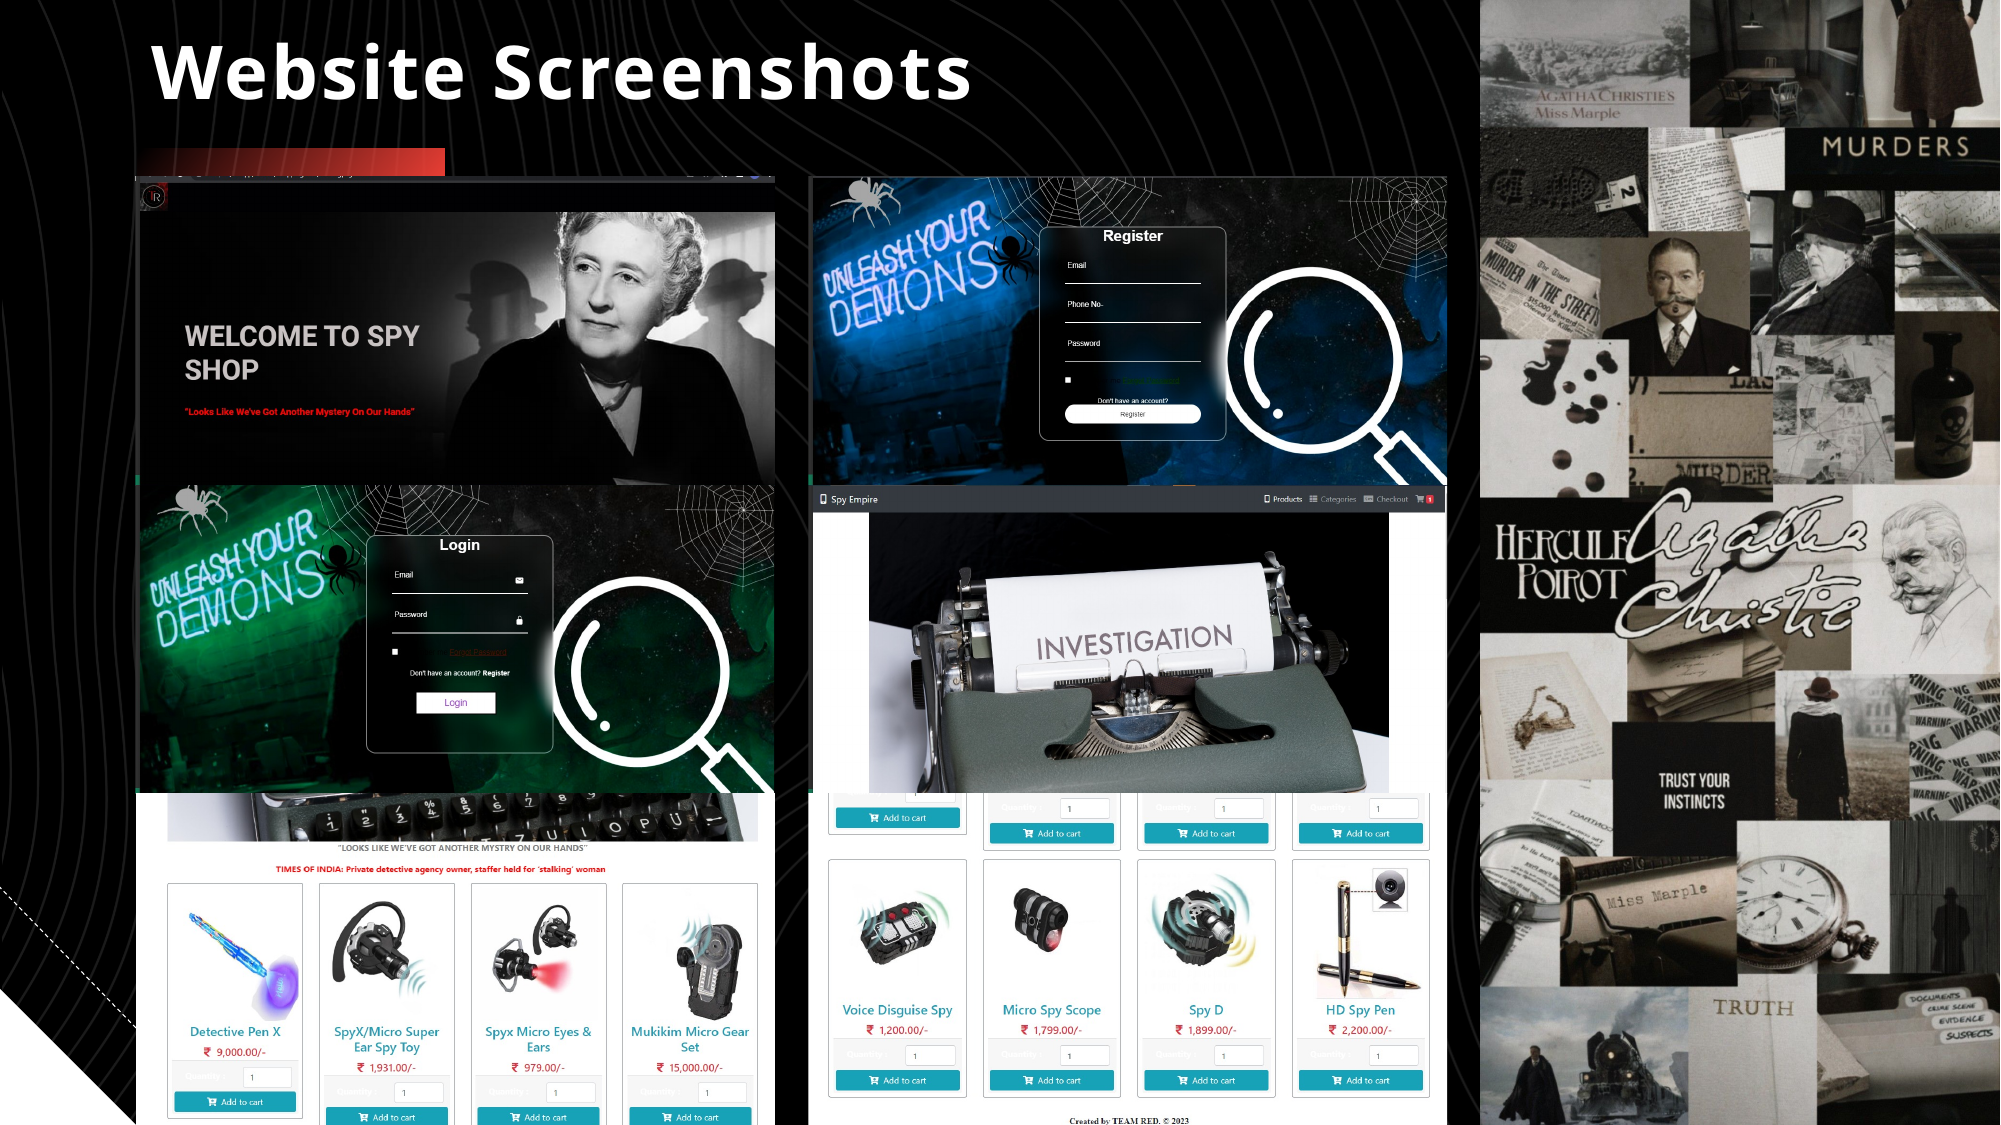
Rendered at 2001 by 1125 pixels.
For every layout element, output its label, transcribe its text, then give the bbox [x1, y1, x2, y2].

picture [135, 176, 775, 1125]
picture [808, 176, 1448, 1125]
title Website Screenshots [136, 27, 1480, 124]
picture [1480, 0, 2000, 1125]
